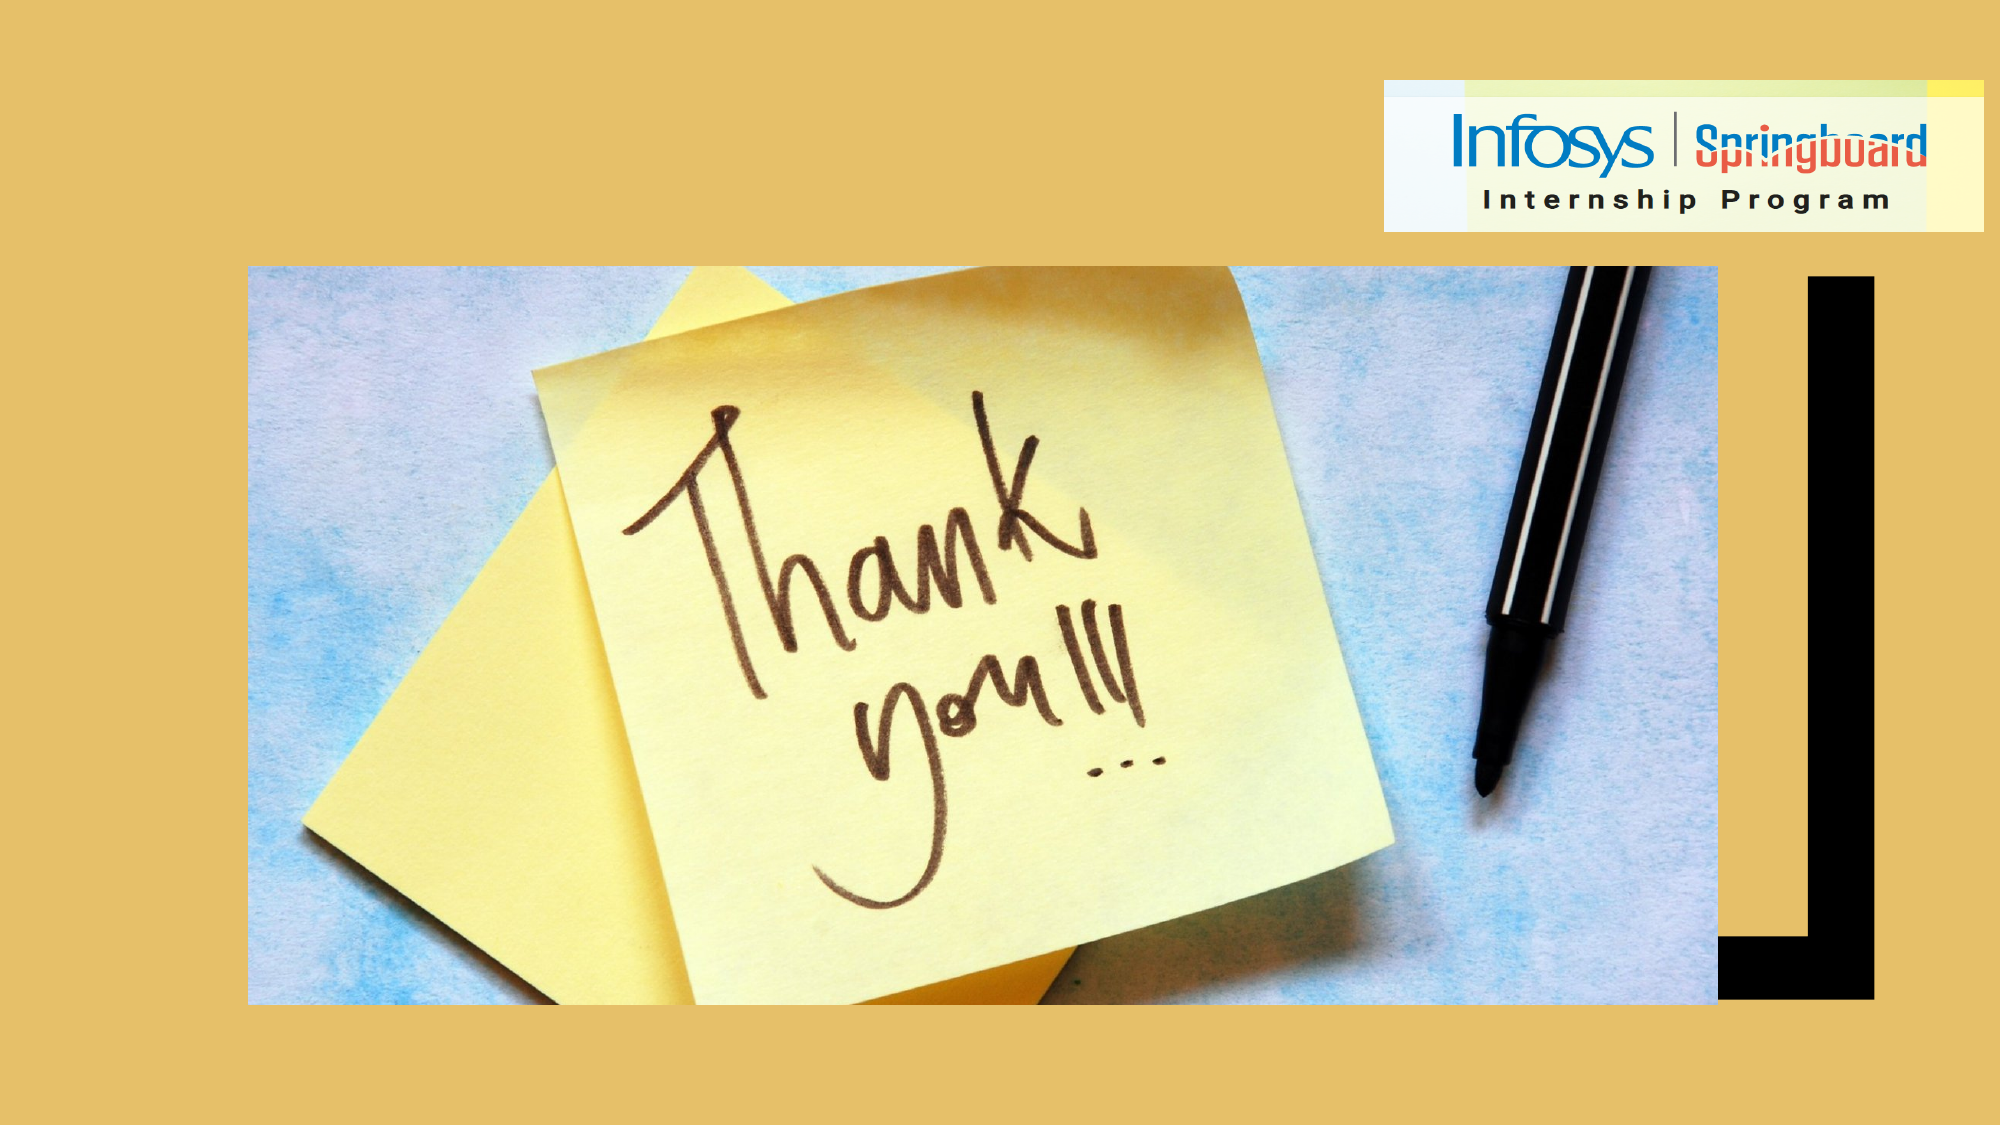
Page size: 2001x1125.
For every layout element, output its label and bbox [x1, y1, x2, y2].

picture [247, 266, 1718, 1005]
picture [1384, 80, 1984, 232]
